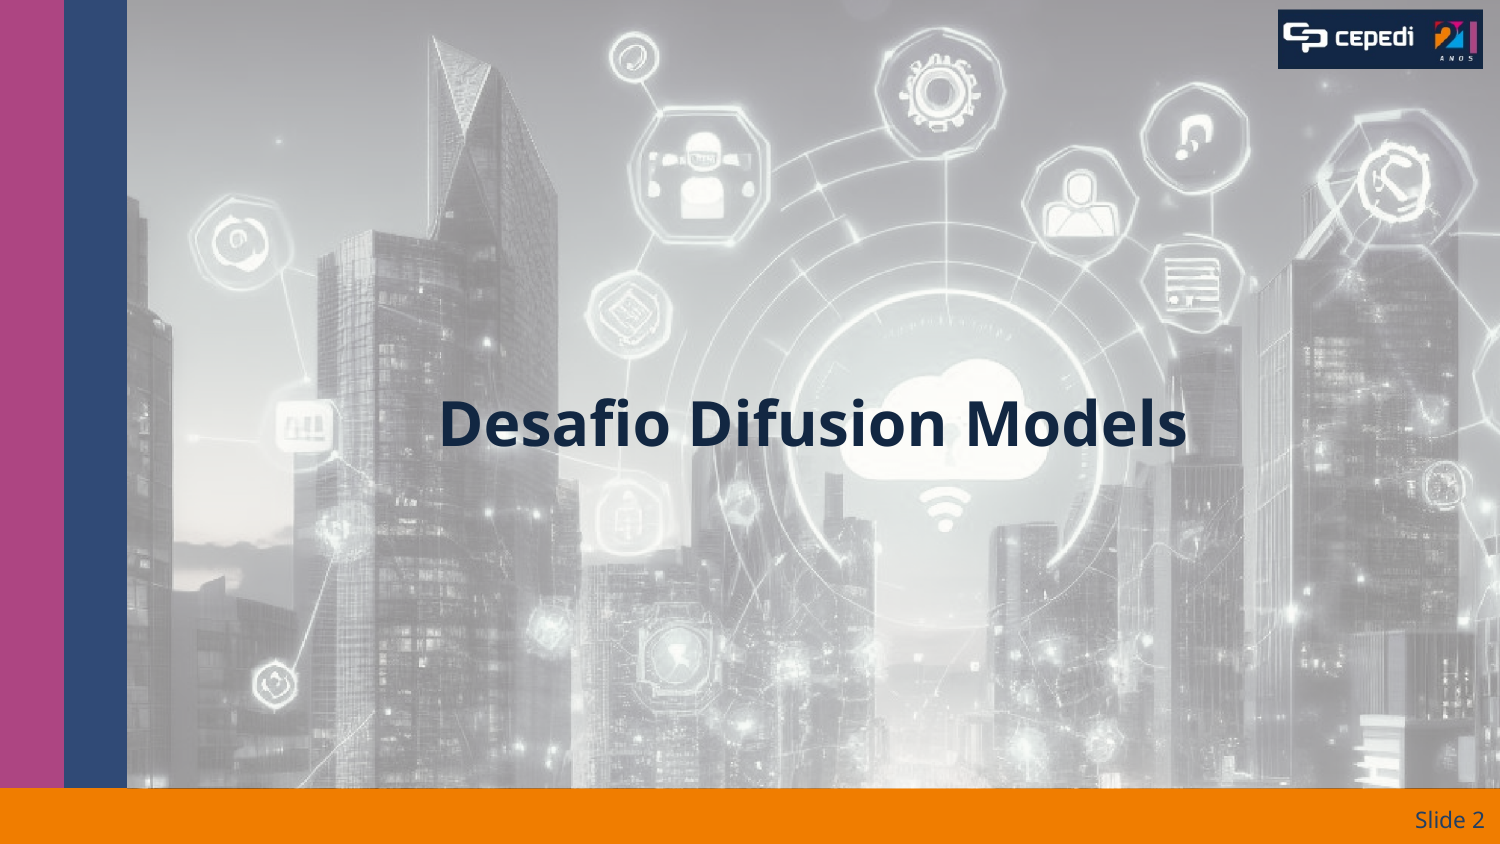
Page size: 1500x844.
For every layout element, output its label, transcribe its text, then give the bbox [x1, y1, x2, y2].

slide_number Slide ‹#› [1277, 789, 1500, 844]
title Desafio Difusion Models [126, 352, 1500, 491]
picture [0, 0, 1500, 844]
